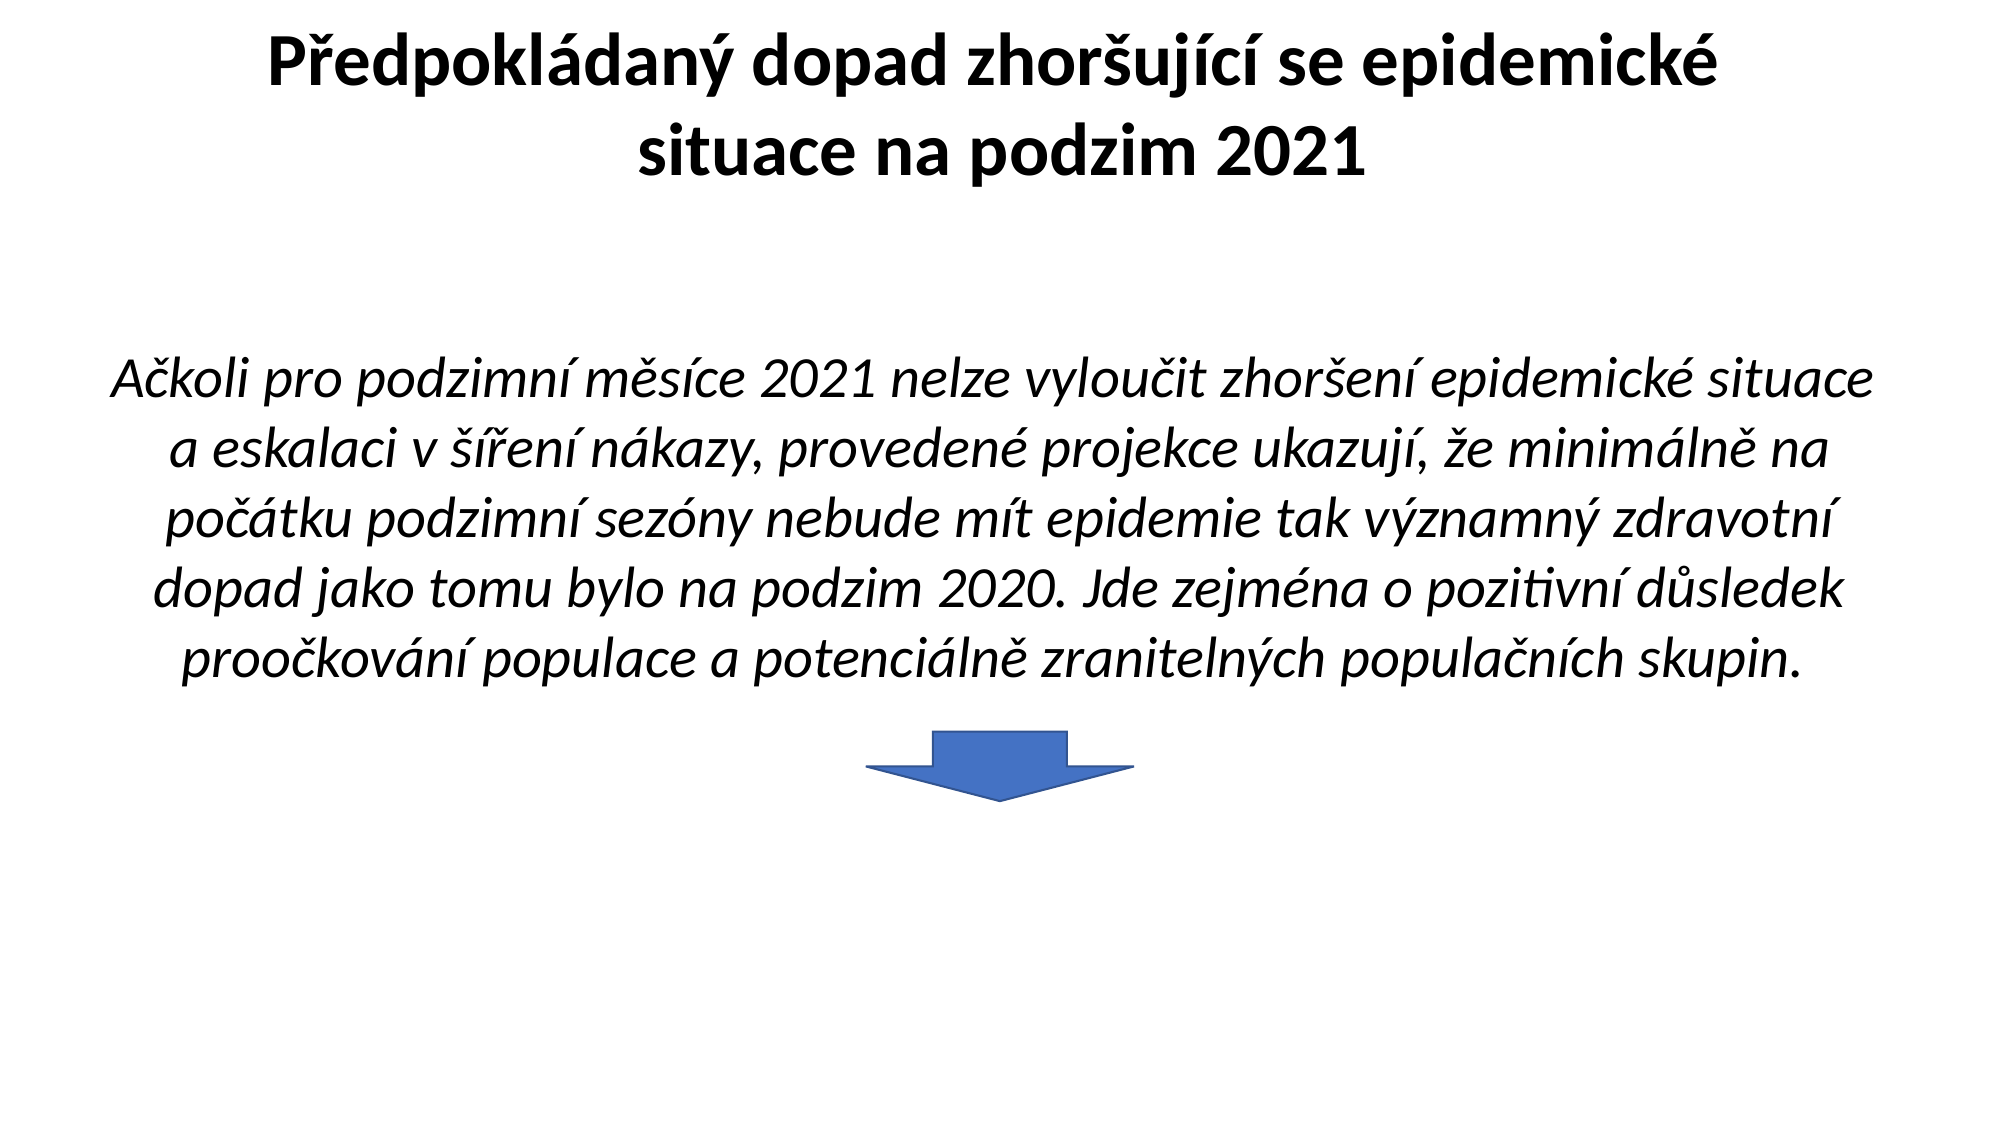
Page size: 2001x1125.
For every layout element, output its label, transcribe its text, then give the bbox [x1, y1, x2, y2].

text_box Ačkoli pro podzimní měsíce 2021 nelze vyloučit zhoršení epidemické situace a eskalaci v šíření nákazy, provedené projekce ukazují, že minimálně na počátku podzimní sezóny nebude mít epidemie tak významný zdravotní dopad jako tomu bylo na podzim 2020. Jde zejména o pozitivní důsledek proočkování populace a potenciálně zranitelných populačních skupin. [77, 332, 1923, 697]
text_box [865, 730, 1135, 803]
text_box Předpokládaný dopad zhoršující se epidemické situace na podzim 2021 [27, 2, 1978, 198]
